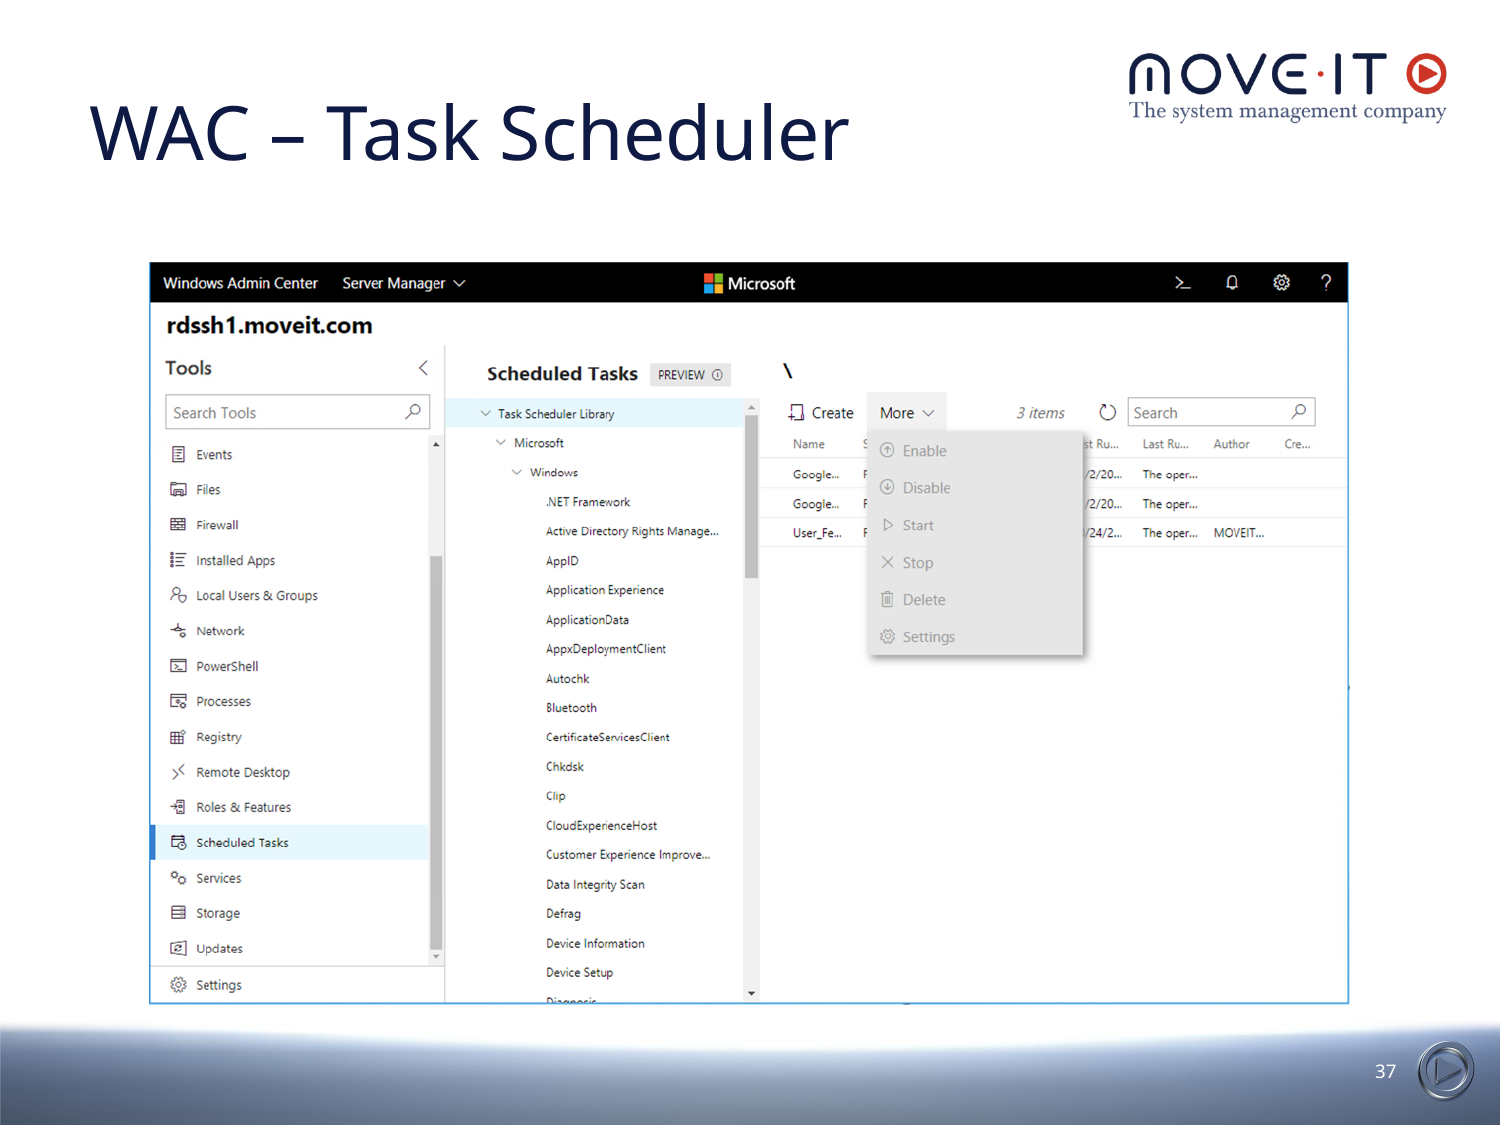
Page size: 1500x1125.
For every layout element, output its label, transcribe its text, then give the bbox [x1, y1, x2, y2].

text_box WAC – Task Scheduler [74, 30, 1105, 231]
text_box <number> [1074, 1042, 1412, 1103]
picture [0, 0, 1500, 1125]
